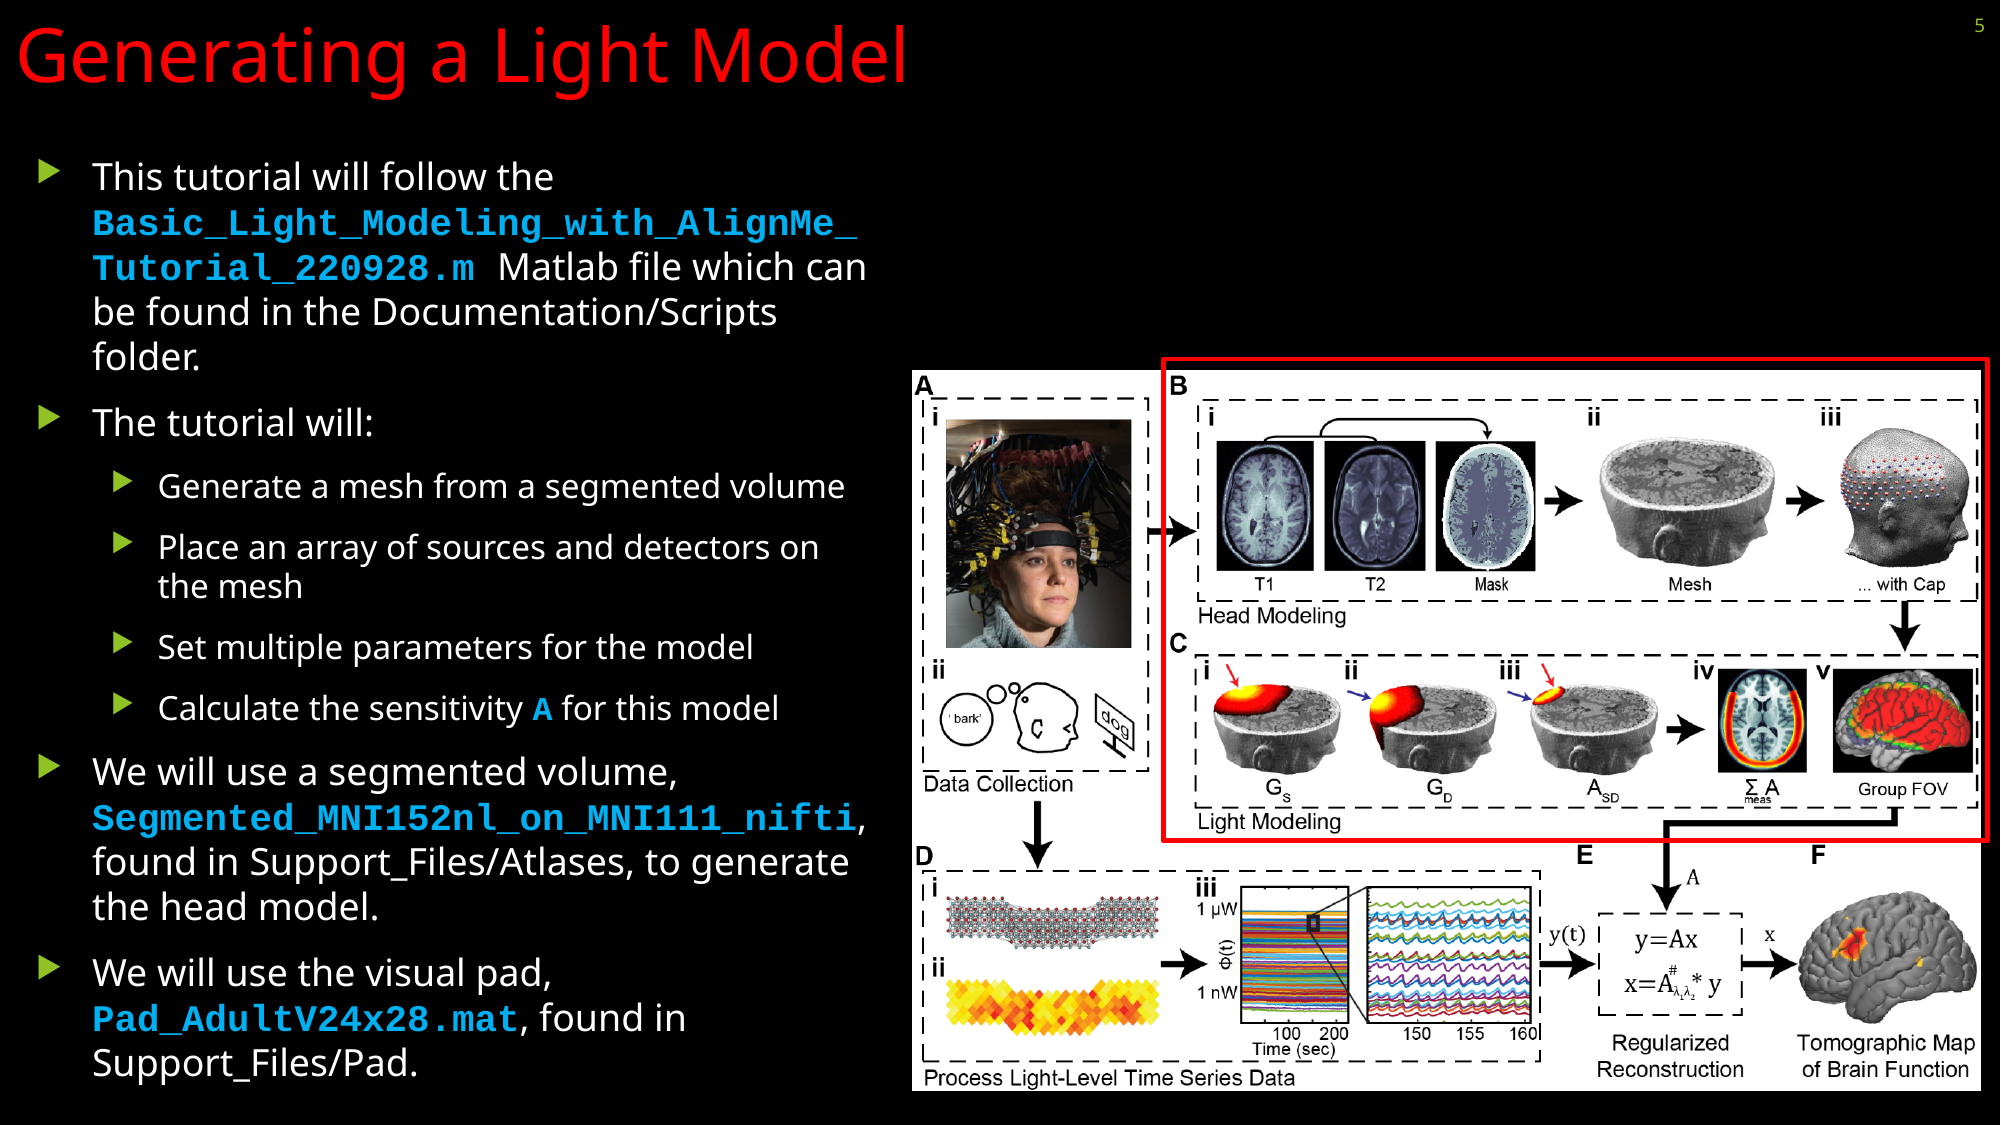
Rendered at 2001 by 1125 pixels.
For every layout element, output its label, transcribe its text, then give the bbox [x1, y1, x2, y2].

text_box This tutorial will follow the Basic_Light_Modeling_with_AlignMe_Tutorial_220928.m Matlab file which can be found in the Documentation/Scripts folder. The tutorial will: Generate a mesh from a segmented volume Place an array of sources and detectors on the mesh Set multiple parameters for the model Calculate the sensitivity A for this model We will use a segmented volume, Segmented_MNI152nl_on_MNI111_nifti, found in Support_Files/Atlases, to generate the head model. We will use the visual pad, Pad_AdultV24x28.mat, found in Support_Files/Pad. [20, 145, 885, 1113]
slide_number 5 [1887, 0, 2000, 57]
picture [912, 370, 1982, 1092]
title Generating a Light Model [0, 0, 1411, 134]
text_box [1162, 357, 1989, 842]
